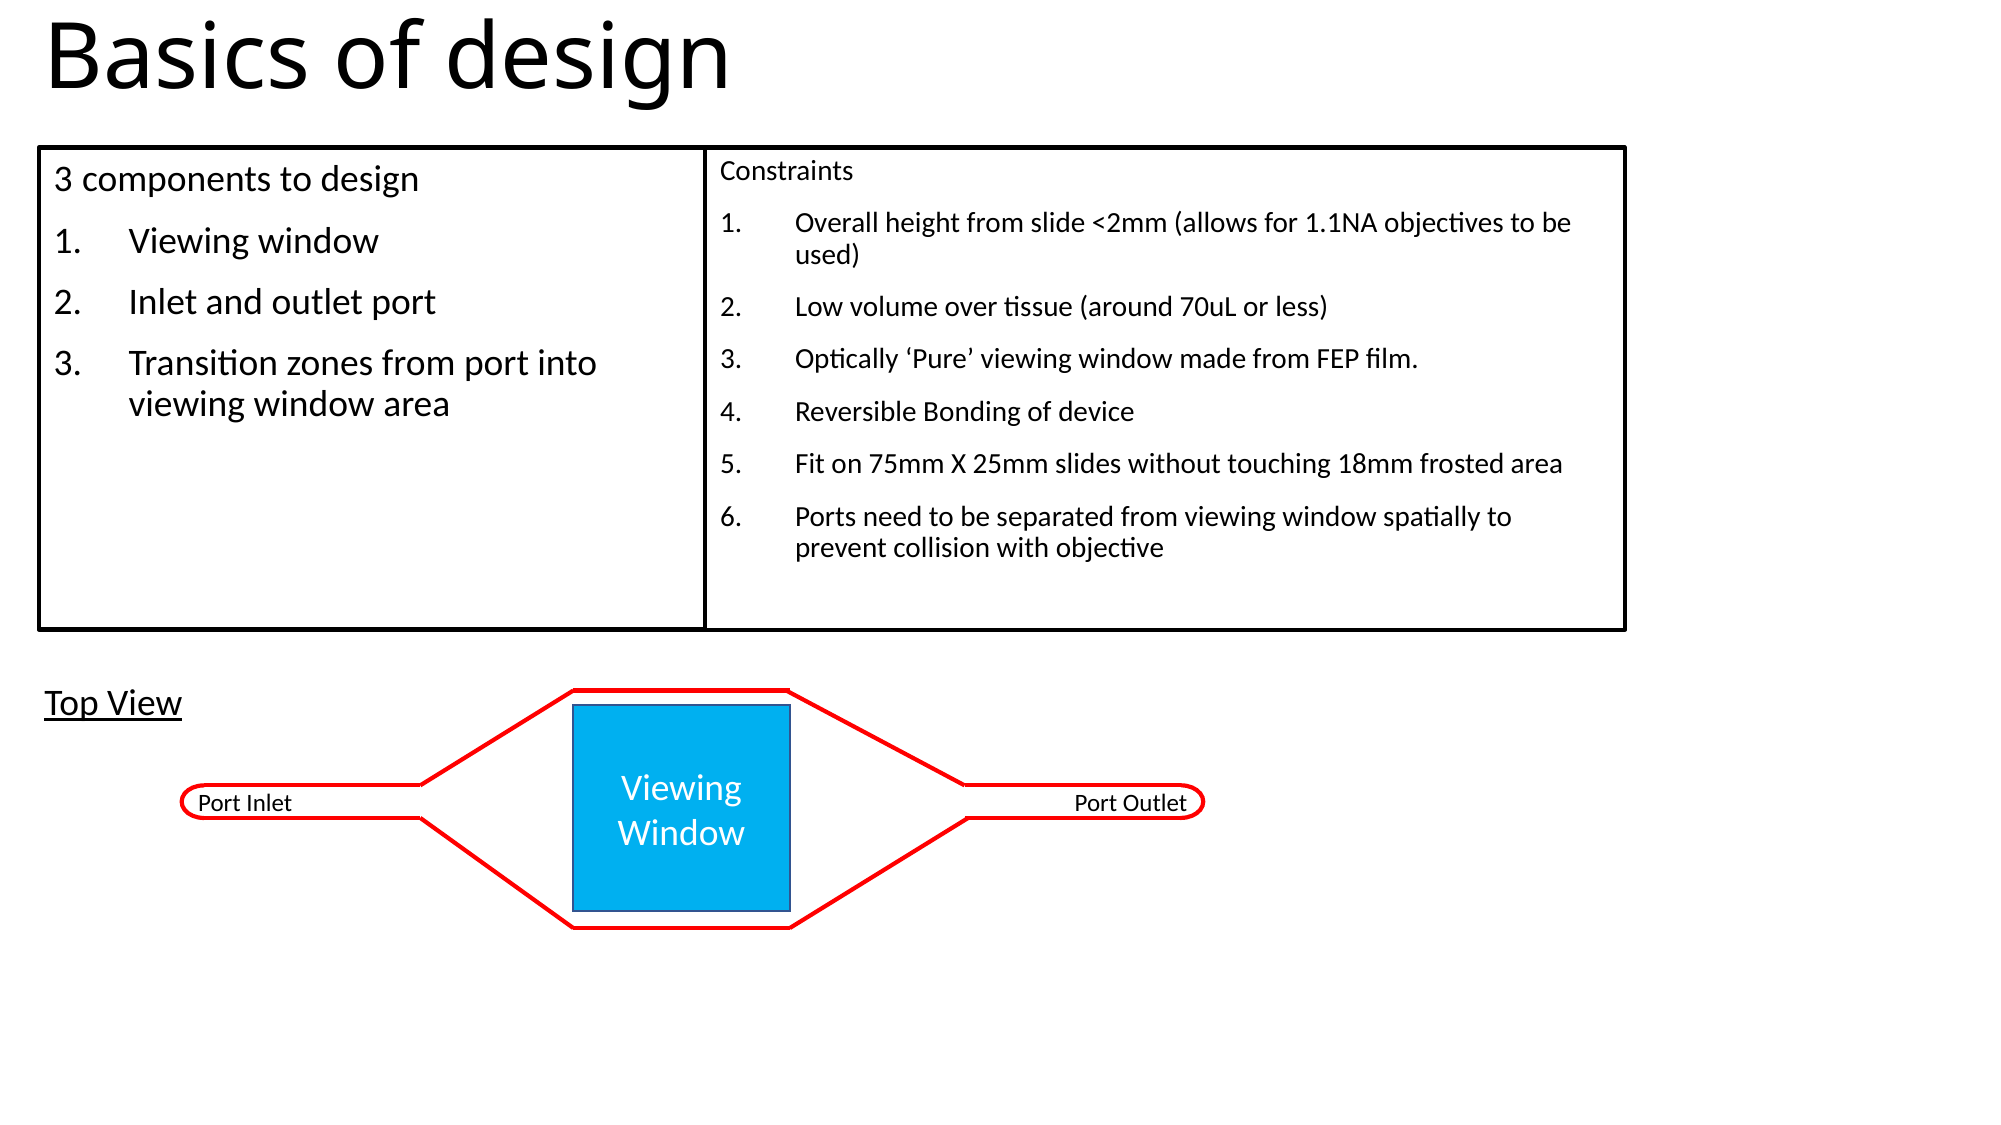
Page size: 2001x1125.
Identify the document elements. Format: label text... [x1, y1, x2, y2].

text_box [789, 817, 969, 929]
text_box Port Outlet [1059, 818, 1203, 824]
text_box Port Outlet [1059, 778, 1203, 785]
text_box Port Inlet [183, 778, 308, 785]
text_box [964, 785, 1204, 818]
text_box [420, 817, 574, 929]
text_box Top View [29, 670, 198, 731]
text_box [420, 690, 574, 786]
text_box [181, 785, 421, 818]
list Constraints Overall height from slide <2mm (allows for 1.1NA objectives to be used) Low volume over tissue (around 70uL or less) Optically ‘Pure’ viewing window made from FEP film. Reversible Bonding of device Fit on 75mm X 25mm slides without touching 18mm frosted area Ports need to be separated from viewing window spatially to prevent collision with objective [705, 147, 1625, 630]
text_box Port Inlet [183, 818, 308, 824]
text_box Viewing Window [572, 704, 791, 912]
text_box 3 components to design Viewing window Inlet and outlet port Transition zones from port into viewing window area [38, 147, 705, 630]
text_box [786, 690, 965, 786]
title Basics of design [28, 0, 1754, 119]
